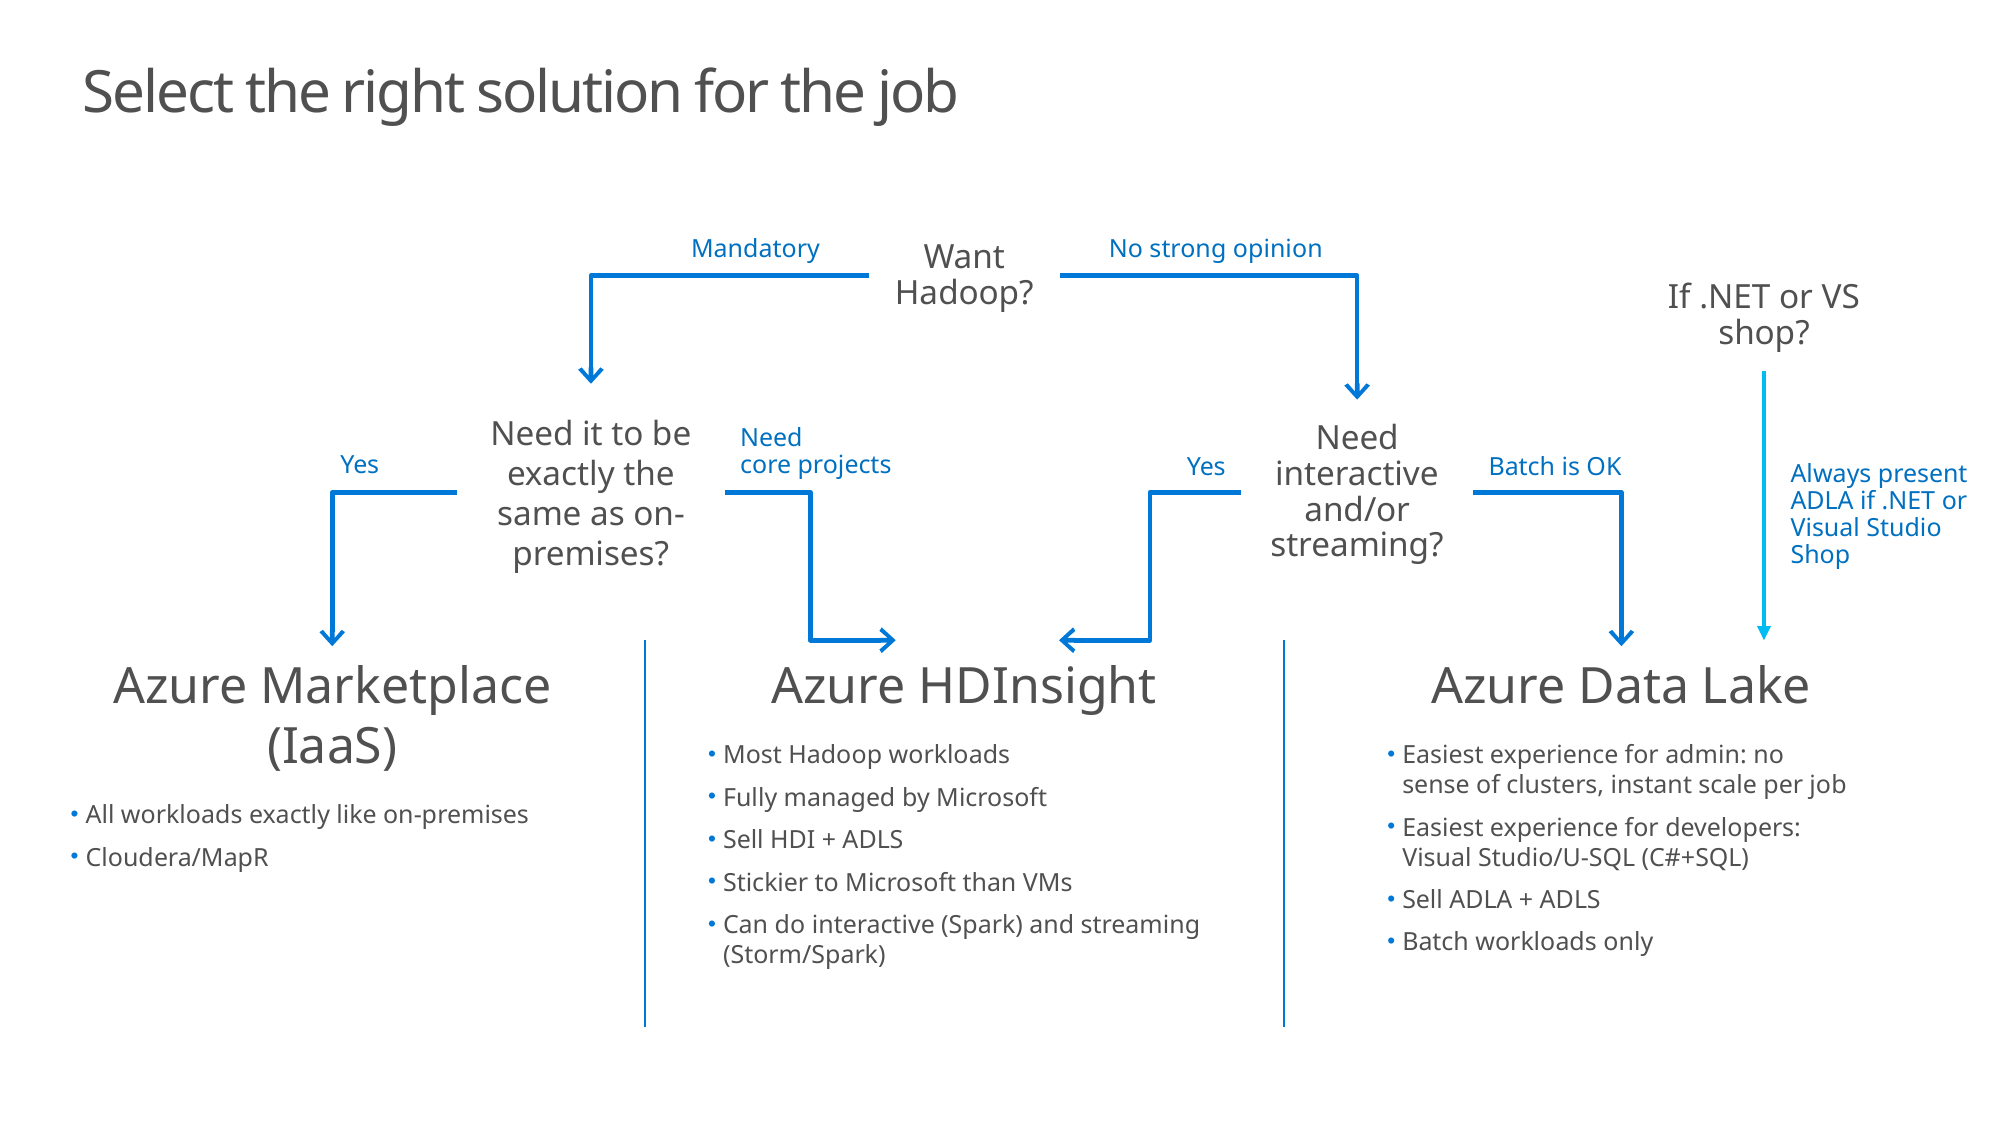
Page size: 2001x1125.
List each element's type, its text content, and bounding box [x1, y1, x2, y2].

text_box If .NET or VS shop? [1647, 222, 1881, 409]
text_box Batch is OK [1473, 438, 1673, 481]
text_box Azure Marketplace (IaaS) All workloads exactly like on-premises Cloudera/MapR [40, 645, 625, 999]
text_box Need core projects [725, 409, 928, 479]
text_box Need interactive and/or streaming? [1240, 399, 1474, 586]
text_box Mandatory [630, 221, 835, 264]
text_box Azure Data Lake Easiest experience for admin: no sense of clusters, instant scale per job Easiest experience for developers: Visual Studio/U-SQL (C#+SQL) Sell ADLA + ADLS Batch workloads only [1356, 645, 1886, 999]
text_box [1059, 275, 1358, 400]
text_box Yes [1144, 438, 1241, 481]
text_box No strong opinion [1093, 221, 1365, 264]
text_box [590, 275, 870, 384]
text_box Want Hadoop? [868, 203, 1060, 348]
text_box Yes [316, 437, 395, 479]
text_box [725, 492, 897, 641]
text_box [1058, 492, 1241, 641]
text_box Always present ADLA if .NET or Visual Studio Shop [1765, 436, 2000, 593]
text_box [1473, 492, 1622, 647]
text_box Need it to be exactly the same as on-premises? [456, 383, 726, 602]
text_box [331, 492, 457, 647]
text_box Azure HDInsight Most Hadoop workloads Fully managed by Microsoft Sell HDI + ADLS Stickier to Microsoft than VMs Can do interactive (Spark) and streaming (Storm/Spark) [677, 645, 1251, 999]
title Select the right solution for the job [58, 47, 1942, 196]
